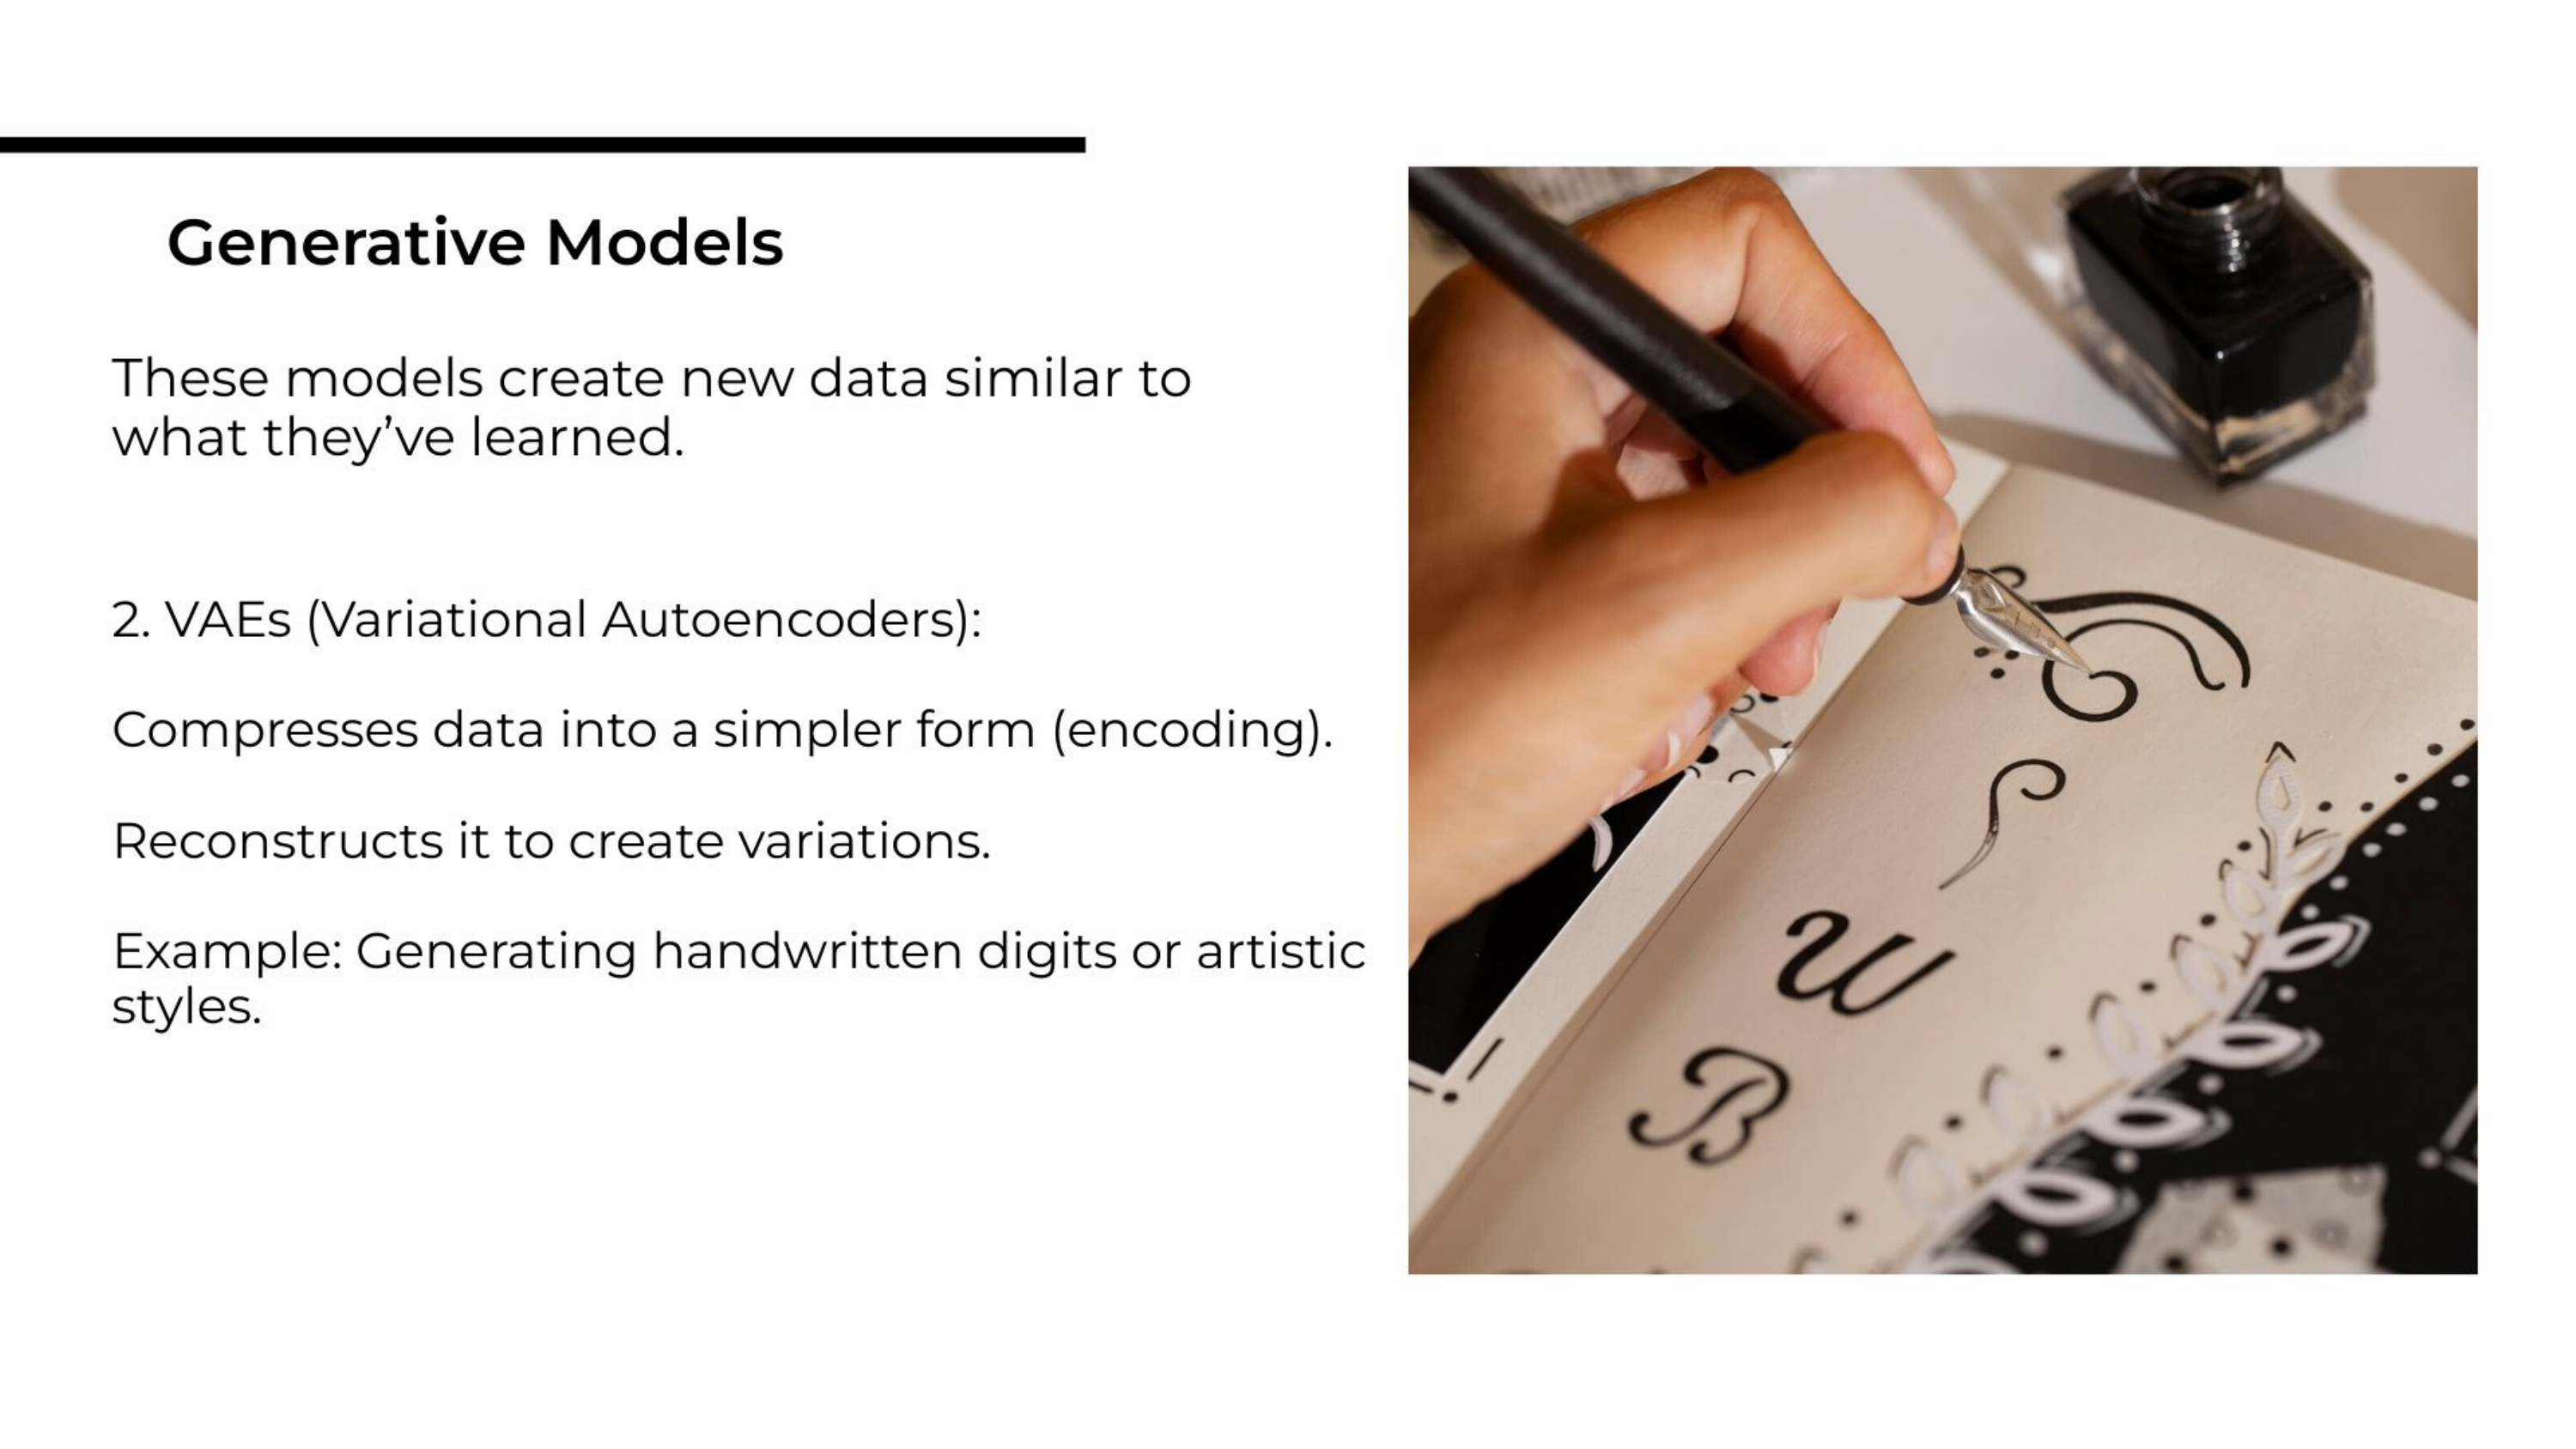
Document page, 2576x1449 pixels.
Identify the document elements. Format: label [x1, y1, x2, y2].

text_box [0, 0, 2576, 1449]
